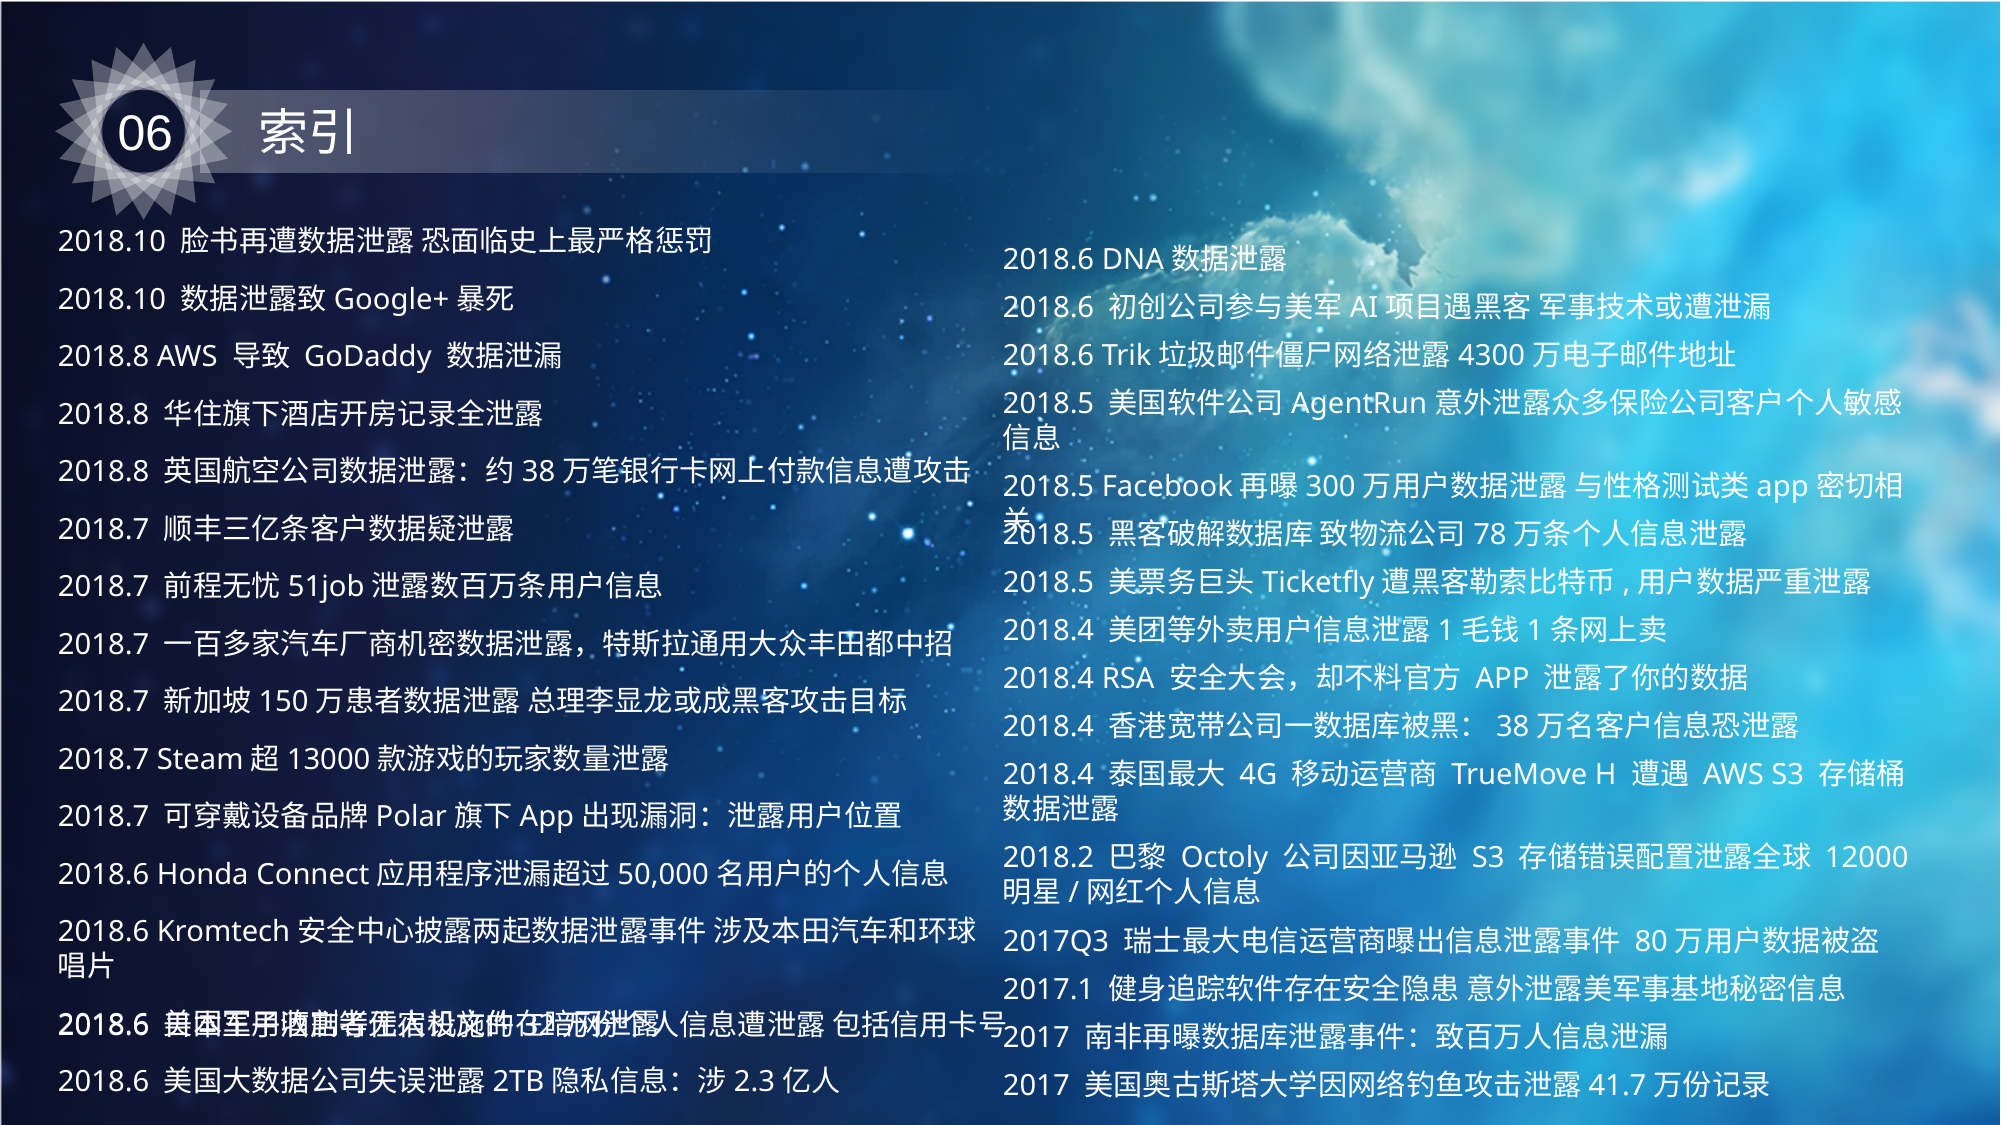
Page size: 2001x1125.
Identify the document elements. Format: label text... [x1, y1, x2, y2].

text_box 2018.5 美国软件公司AgentRun意外泄露众多保险公司客户个人敏感信息 [988, 379, 1945, 462]
text_box 索引 [243, 93, 374, 169]
text_box 2018.2 巴黎 Octoly 公司因亚马逊 S3 存储错误配置泄露全球 12000 明星/网红个人信息 [988, 831, 1945, 916]
text_box 2018.6 美国大数据公司失误泄露2TB隐私信息：涉2.3亿人 [43, 1055, 1000, 1106]
text_box 2018.7 前程无忧51job泄露数百万条用户信息 [43, 560, 1000, 610]
text_box 2018.7 新加坡150万患者数据泄露 总理李显龙或成黑客攻击目标 [43, 675, 1000, 725]
text_box 2018.10 数据泄露致Google+暴死 [43, 272, 1000, 323]
text_box 2017 南非再曝数据库泄露事件：致百万人信息泄漏 [988, 1013, 1945, 1058]
text_box 2018.8 AWS 导致 GoDaddy 数据泄漏 [43, 330, 988, 380]
text_box 2018.10 脸书再遭数据泄露 恐面临史上最严格惩罚 [43, 215, 1000, 265]
text_box 2017Q3 瑞士最大电信运营商曝出信息泄露事件 80万用户数据被盗 [1000, 916, 1945, 962]
text_box 2018.5 黑客破解数据库 致物流公司78万条个人信息泄露 [988, 545, 1945, 555]
text_box 2018.5 Facebook再曝300万用户数据泄露 与性格测试类app密切相关 [988, 462, 1945, 545]
text_box 2018.6 DNA数据泄露 [988, 232, 1945, 280]
text_box 2018.5 美票务巨头Ticketfly遭黑客勒索比特币,用户数据严重泄露 [988, 555, 1945, 603]
text_box 2018.6 Honda Connect应用程序泄漏超过50,000名用户的个人信息 [43, 847, 1000, 898]
text_box 2017.1 健身追踪软件存在安全隐患 意外泄露美军事基地秘密信息 [988, 962, 1945, 1013]
text_box 2018.6 Trik垃圾邮件僵尸网络泄露4300万电子邮件地址 [988, 331, 1945, 379]
text_box 2018.7 Steam超13000款游戏的玩家数量泄露 [43, 732, 1000, 783]
text_box 2018.6 日本王子酒店等住宿设施的32万份个人信息遭泄露 包括信用卡号 [43, 999, 1343, 1049]
text_box 2018.4 泰国最大 4G 移动运营商 TrueMove H 遭遇 AWS S3 存储桶数据泄露 [988, 750, 1945, 831]
text_box 2018.8 华住旗下酒店开房记录全泄露 [43, 387, 1000, 438]
text_box 2018.7 顺丰三亿条客户数据疑泄露 [43, 502, 1000, 553]
text_box 2018.4 美团等外卖用户信息泄露1毛钱1条网上卖 [988, 603, 1945, 654]
text_box 2018.4 香港宽带公司一数据库被黑：38万名客户信息恐泄露 [988, 702, 1945, 750]
text_box 2018.4 RSA 安全大会，却不料官方 APP 泄露了你的数据 [988, 654, 1945, 702]
text_box 2018.7 一百多家汽车厂商机密数据泄露，特斯拉通用大众丰田都中招 [43, 617, 1000, 668]
text_box 2018.6 Kromtech安全中心披露两起数据泄露事件 涉及本田汽车和环球唱片 [43, 905, 1000, 990]
text_box 2018.8 英国航空公司数据泄露：约38万笔银行卡网上付款信息遭攻击 [43, 445, 1000, 495]
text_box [54, 42, 233, 221]
picture [3, 2, 2000, 1125]
text_box [238, 88, 990, 175]
text_box 2017 美国奥古斯塔大学因网络钓鱼攻击泄露41.7万份记录 [988, 1058, 1945, 1109]
text_box 2018.6 美国军用收割者无人机文件在暗网泄露 [43, 997, 1000, 1048]
text_box 2018.6 初创公司参与美军AI项目遇黑客 军事技术或遭泄漏 [988, 280, 1945, 331]
text_box 2018.7 可穿戴设备品牌Polar旗下App出现漏洞：泄露用户位置 [43, 790, 1000, 840]
